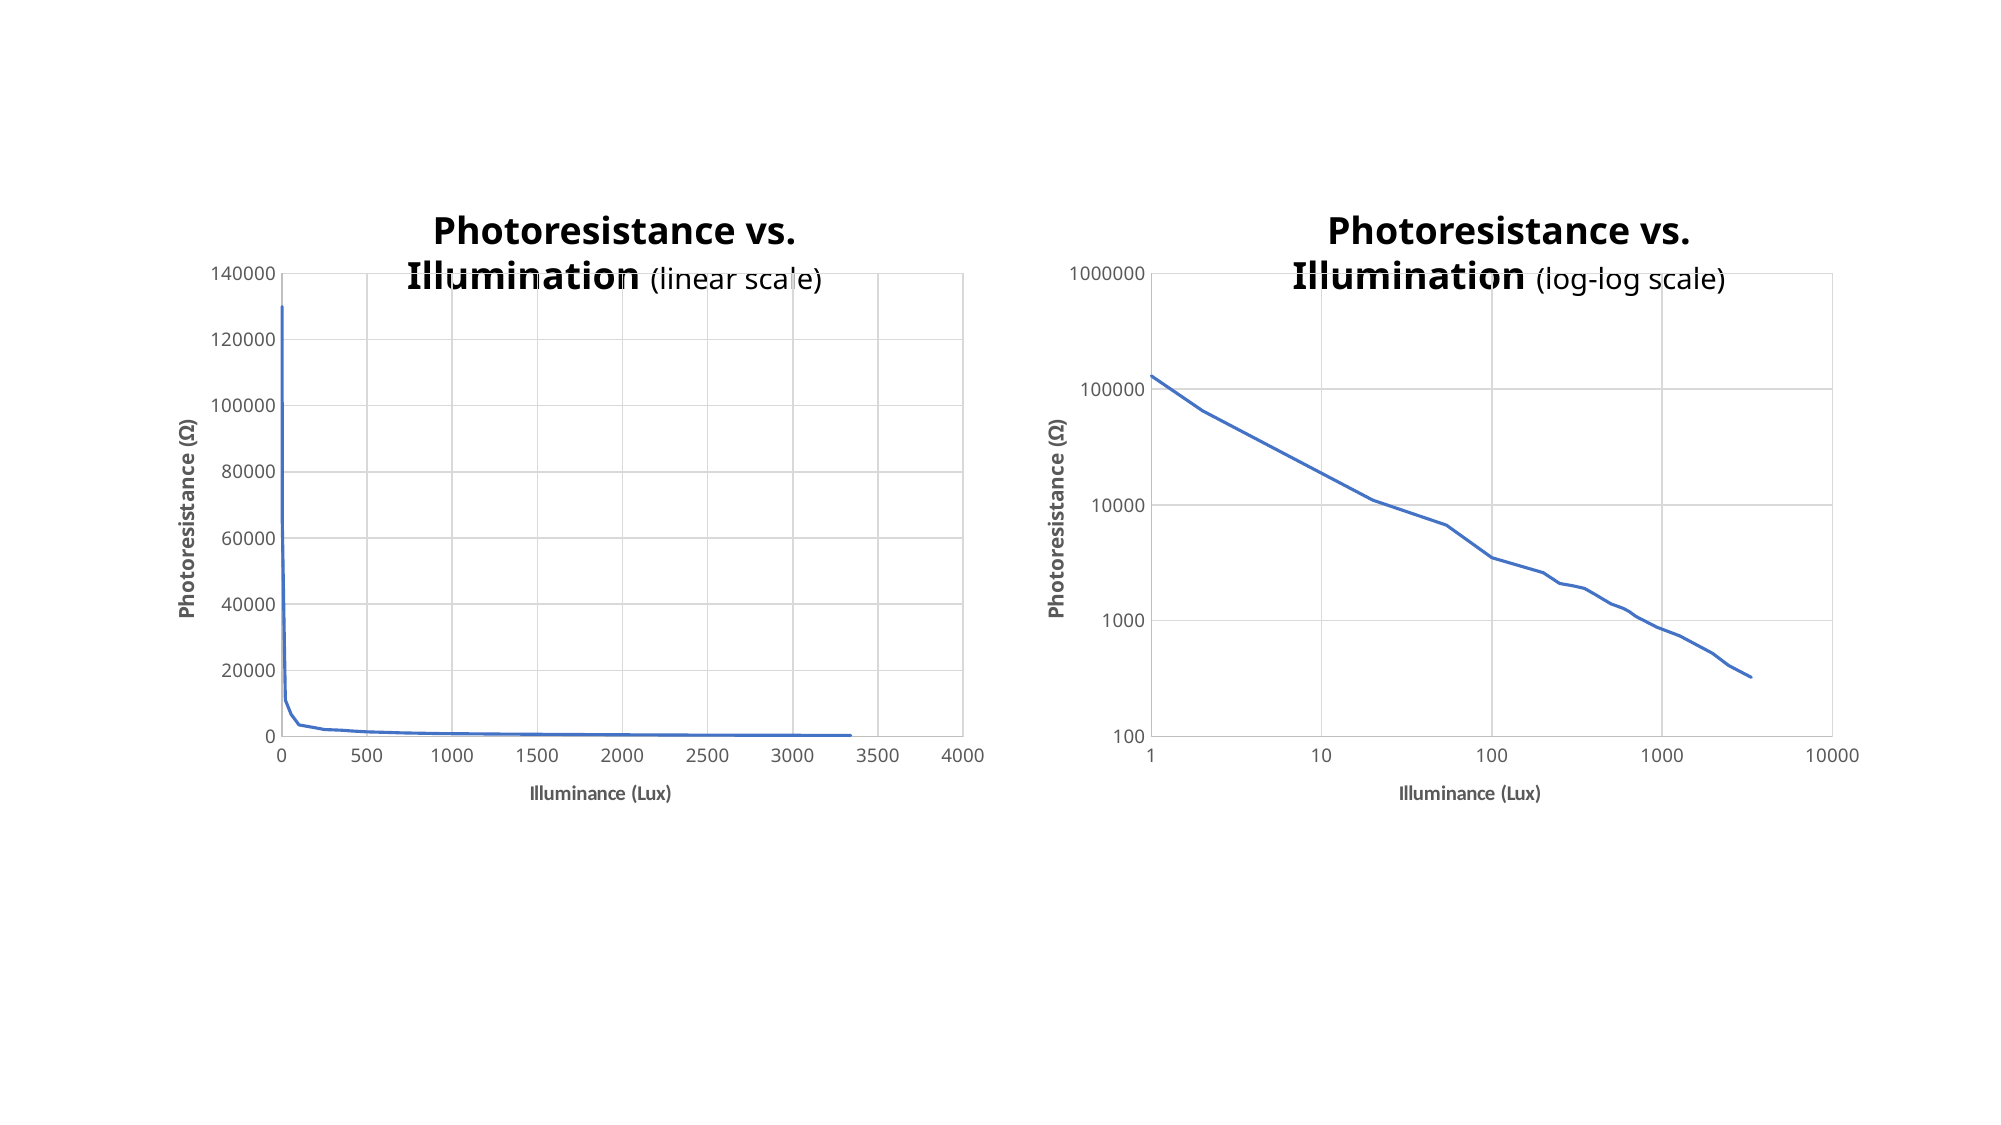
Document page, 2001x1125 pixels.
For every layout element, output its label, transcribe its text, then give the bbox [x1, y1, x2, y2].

text_box Photoresistance vs. Illumination (log-log scale) [1192, 199, 1826, 250]
chart [165, 250, 1000, 812]
text_box Photoresistance vs. Illumination (linear scale) [297, 199, 932, 250]
chart [1034, 250, 1869, 812]
